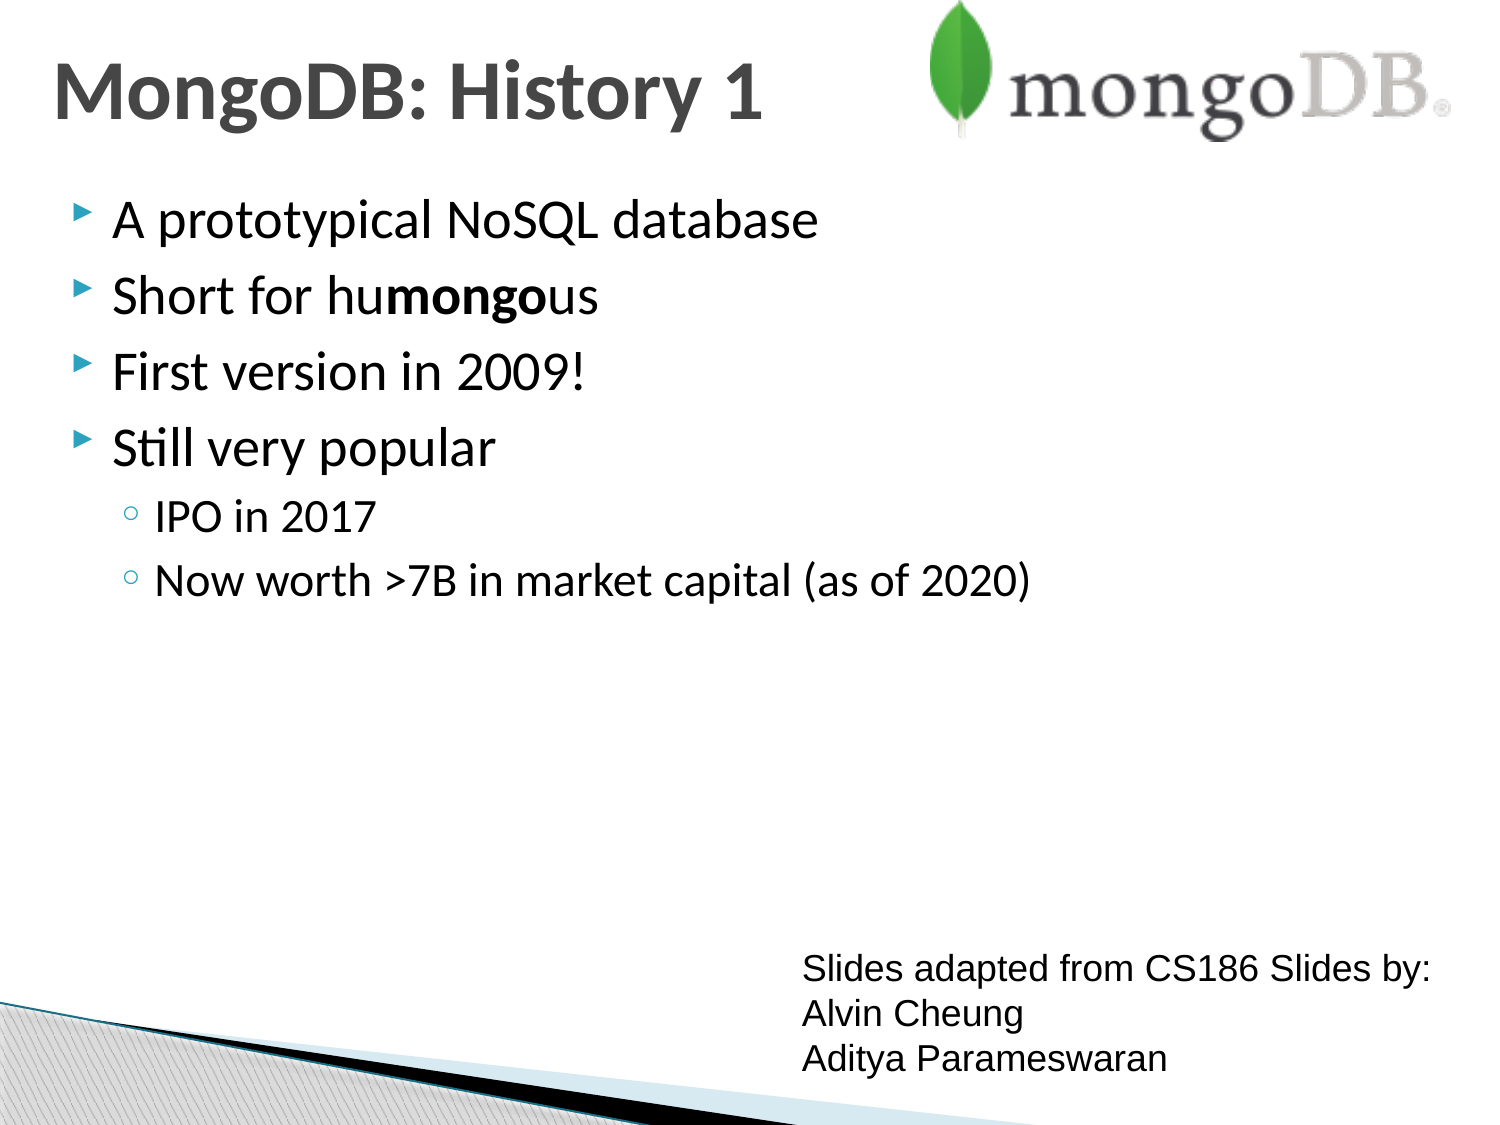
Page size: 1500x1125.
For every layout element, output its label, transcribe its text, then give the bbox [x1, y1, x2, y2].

picture [929, 0, 1452, 142]
list A prototypical NoSQL database Short for humongous First version in 2009! Still very popular IPO in 2017 Now worth >7B in market capital (as of 2020) [37, 174, 1426, 1013]
text_box a b a c d b [0, 1006, 633, 1125]
title MongoDB: History 1 [37, 24, 924, 145]
text_box Slides adapted from CS186 Slides by: Alvin Cheung Aditya Parameswaran [787, 936, 1448, 1087]
